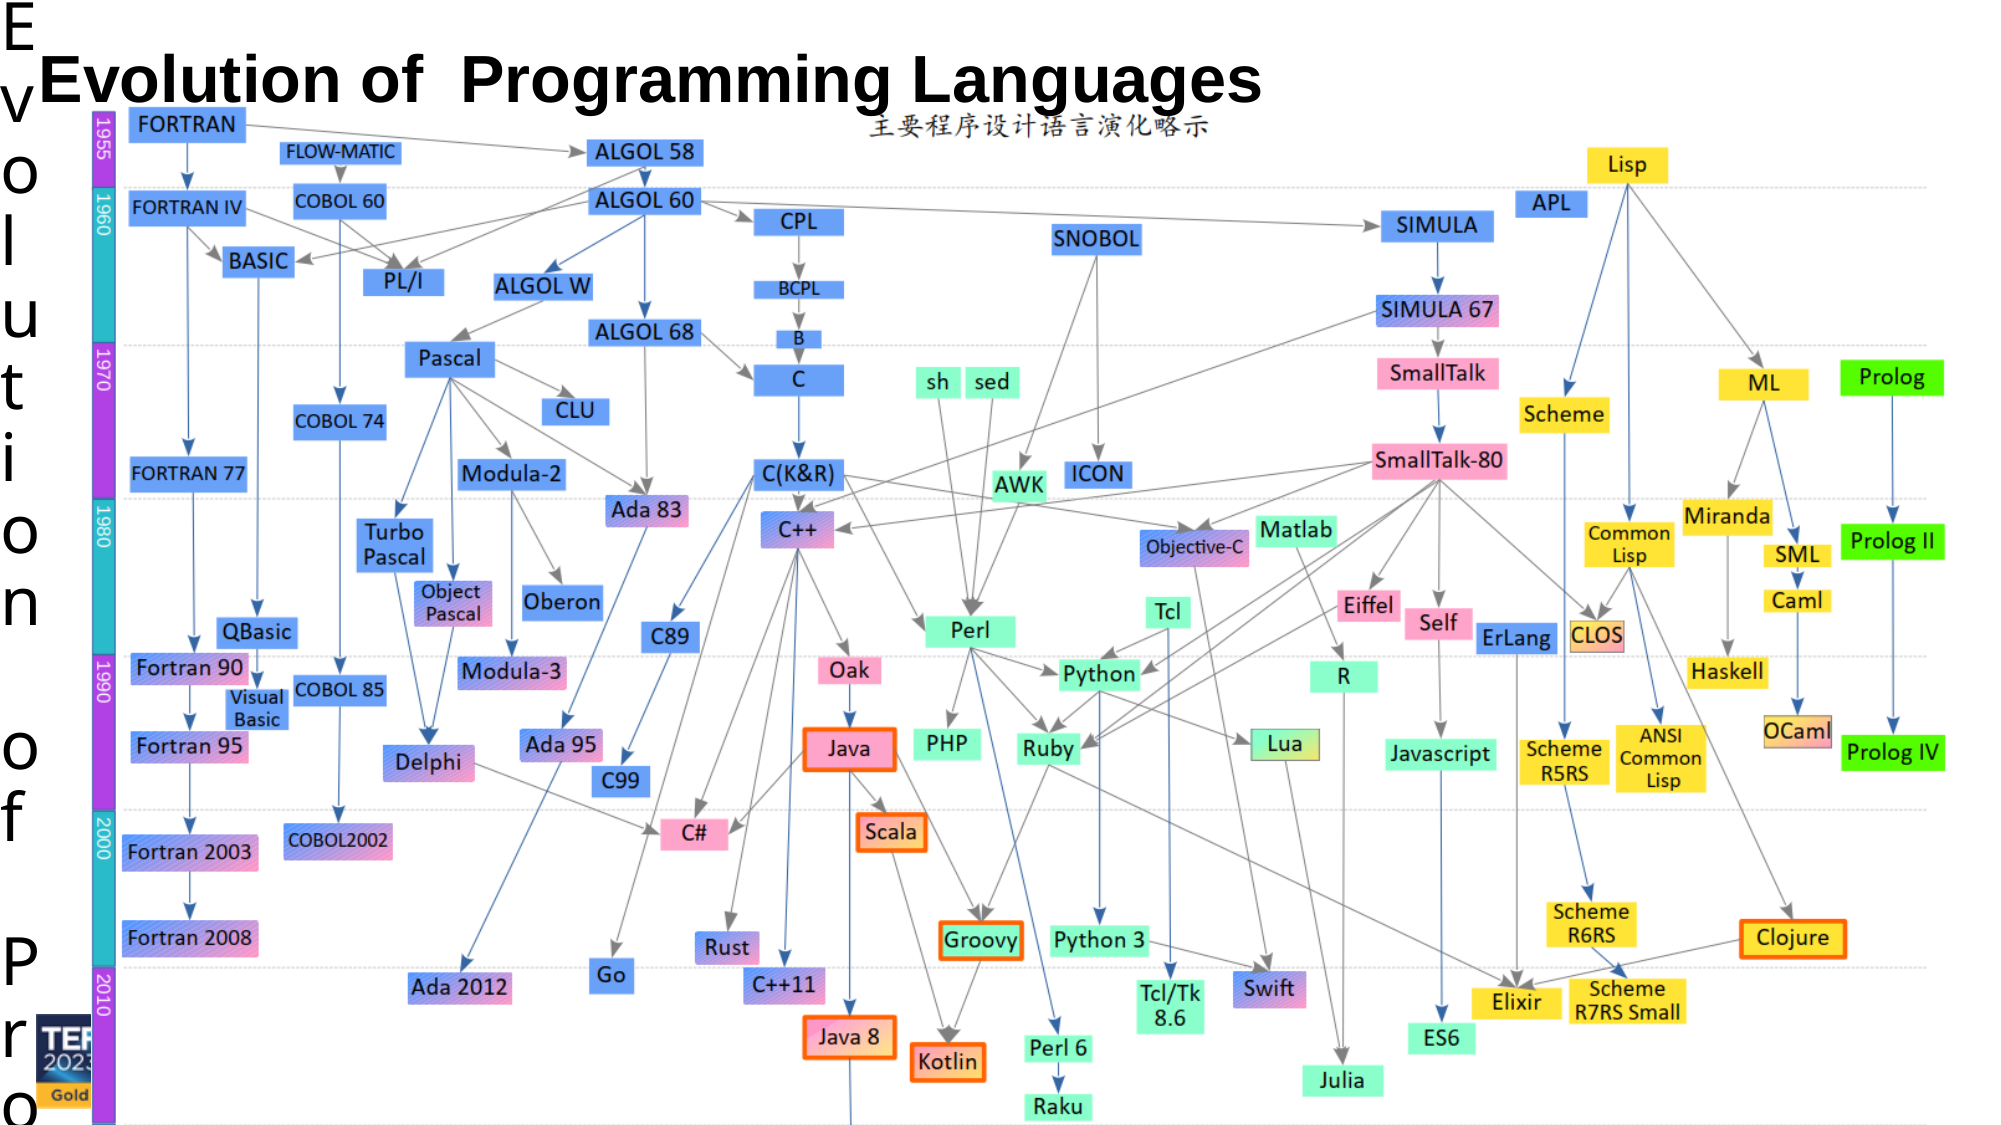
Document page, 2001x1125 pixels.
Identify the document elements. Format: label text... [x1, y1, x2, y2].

picture [36, 106, 1954, 1125]
text_box Evolution of Programming Languages [23, 22, 1745, 125]
